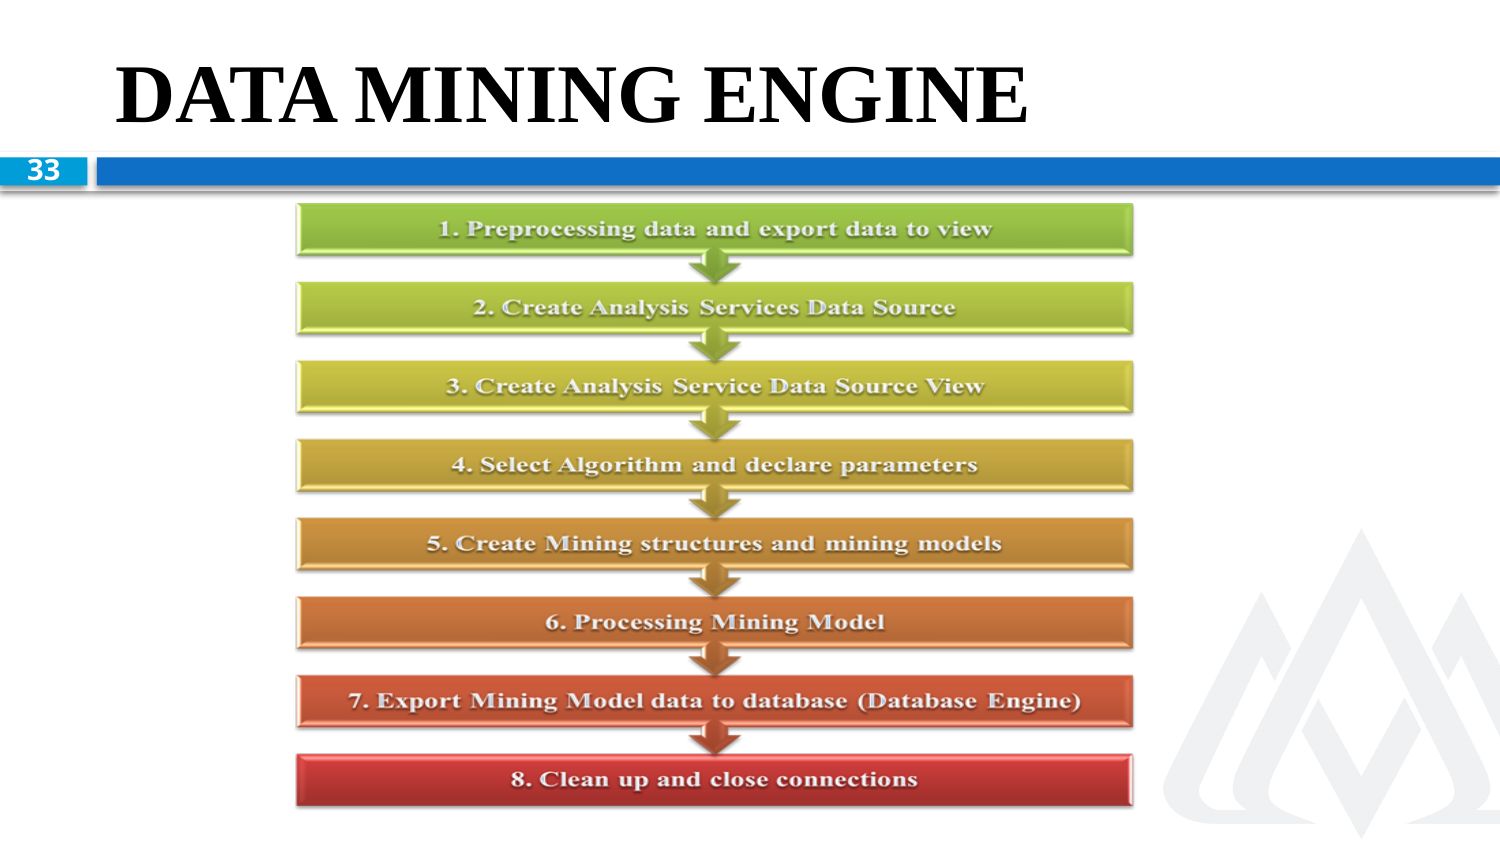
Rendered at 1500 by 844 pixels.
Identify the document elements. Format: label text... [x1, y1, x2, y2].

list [288, 199, 1141, 814]
slide_number 33 [0, 156, 88, 187]
title Data mining engine [100, 28, 1438, 150]
